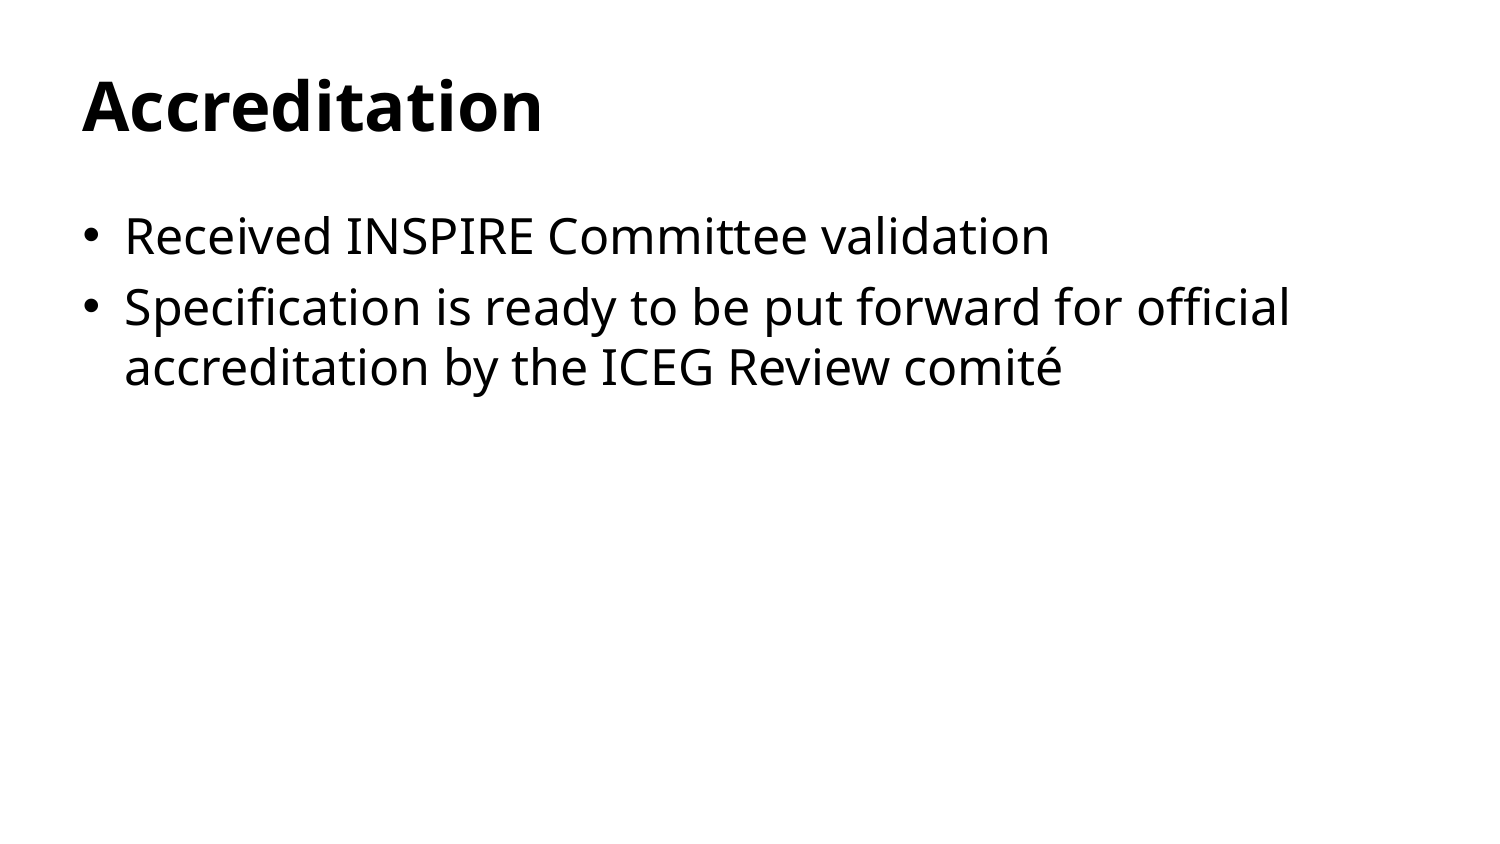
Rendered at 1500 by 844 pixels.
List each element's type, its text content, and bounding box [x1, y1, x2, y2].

list Received INSPIRE Committee validation Specification is ready to be put forward for official accreditation by the ICEG Review comité [74, 196, 1426, 844]
title Accreditation [74, 10, 1426, 196]
